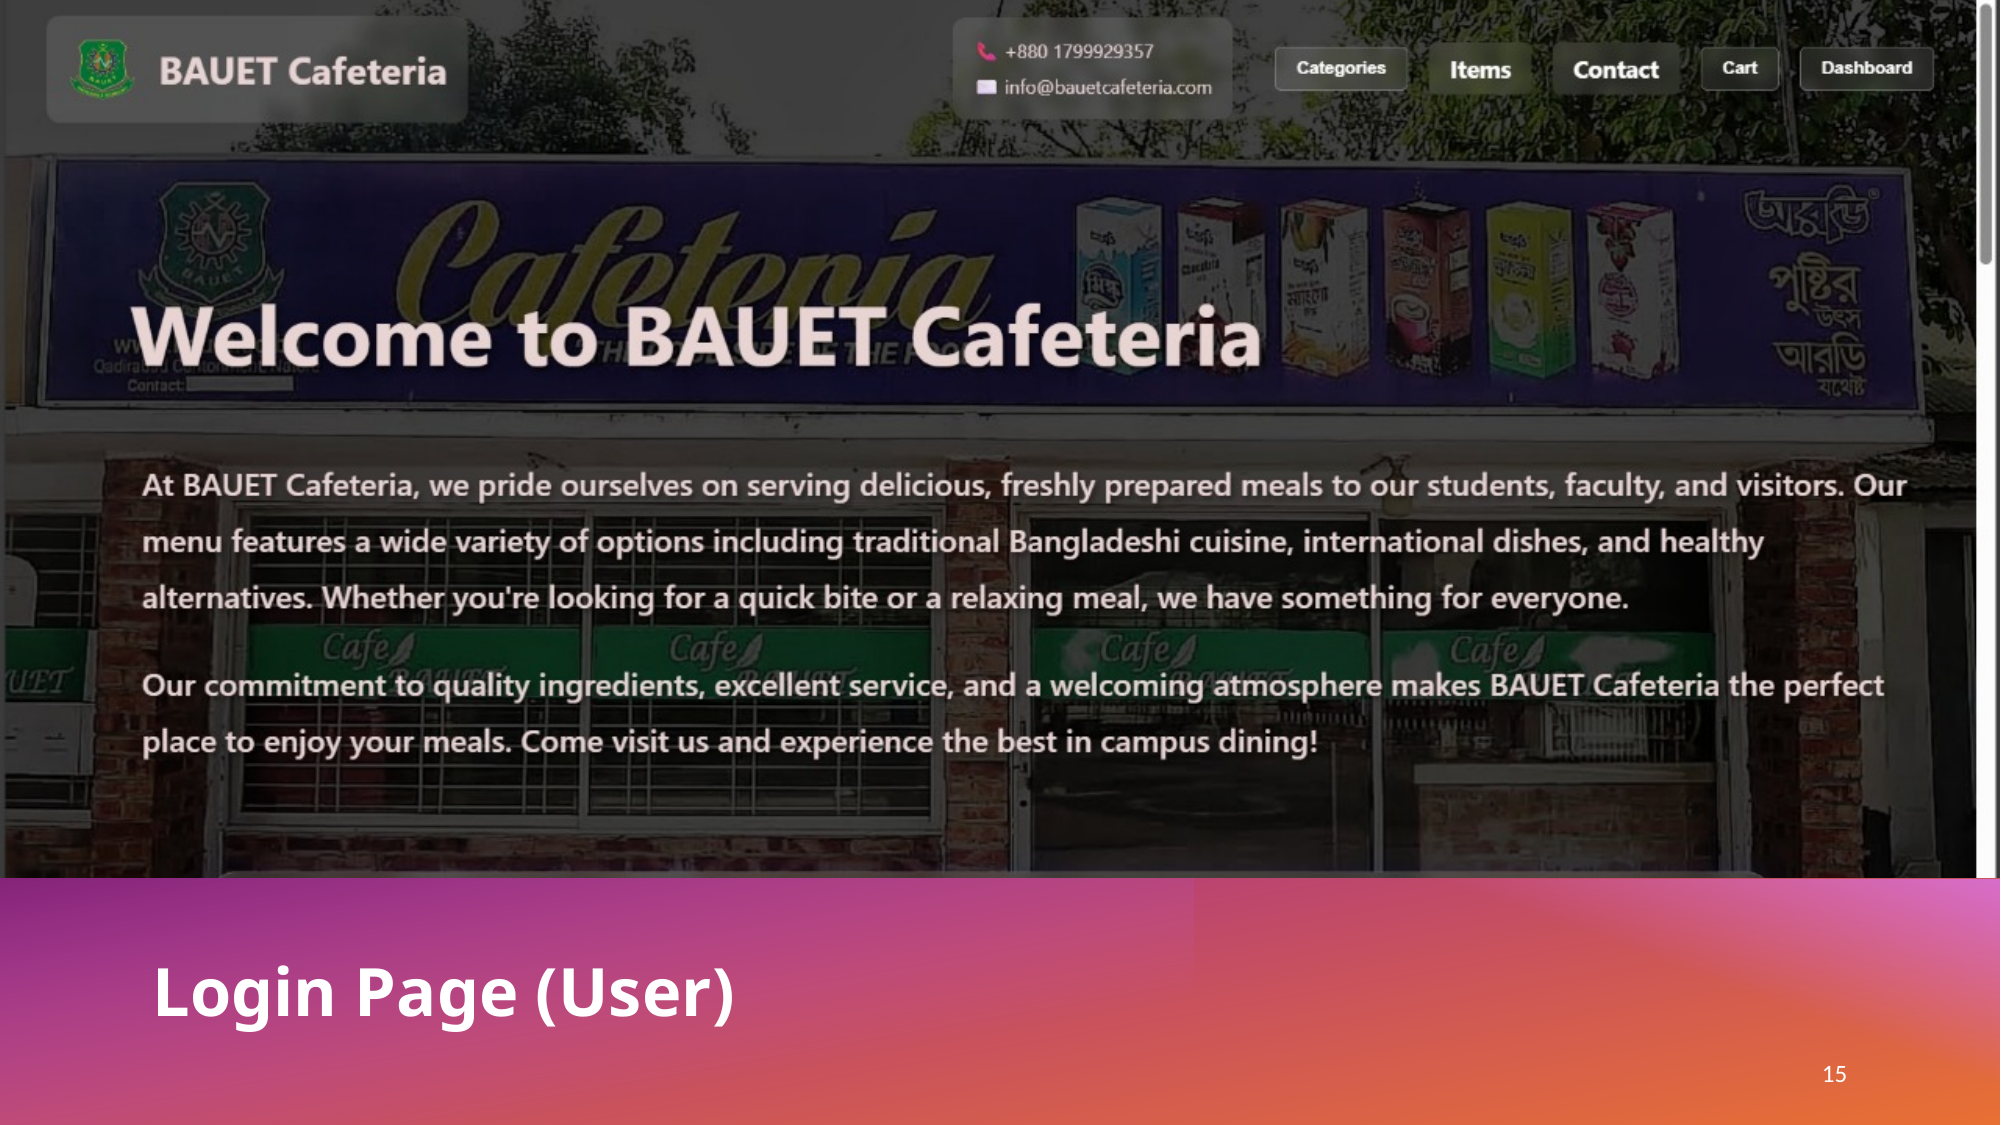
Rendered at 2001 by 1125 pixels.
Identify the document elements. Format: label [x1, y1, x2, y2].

text_box [0, 879, 2000, 1125]
list [0, 0, 2000, 879]
